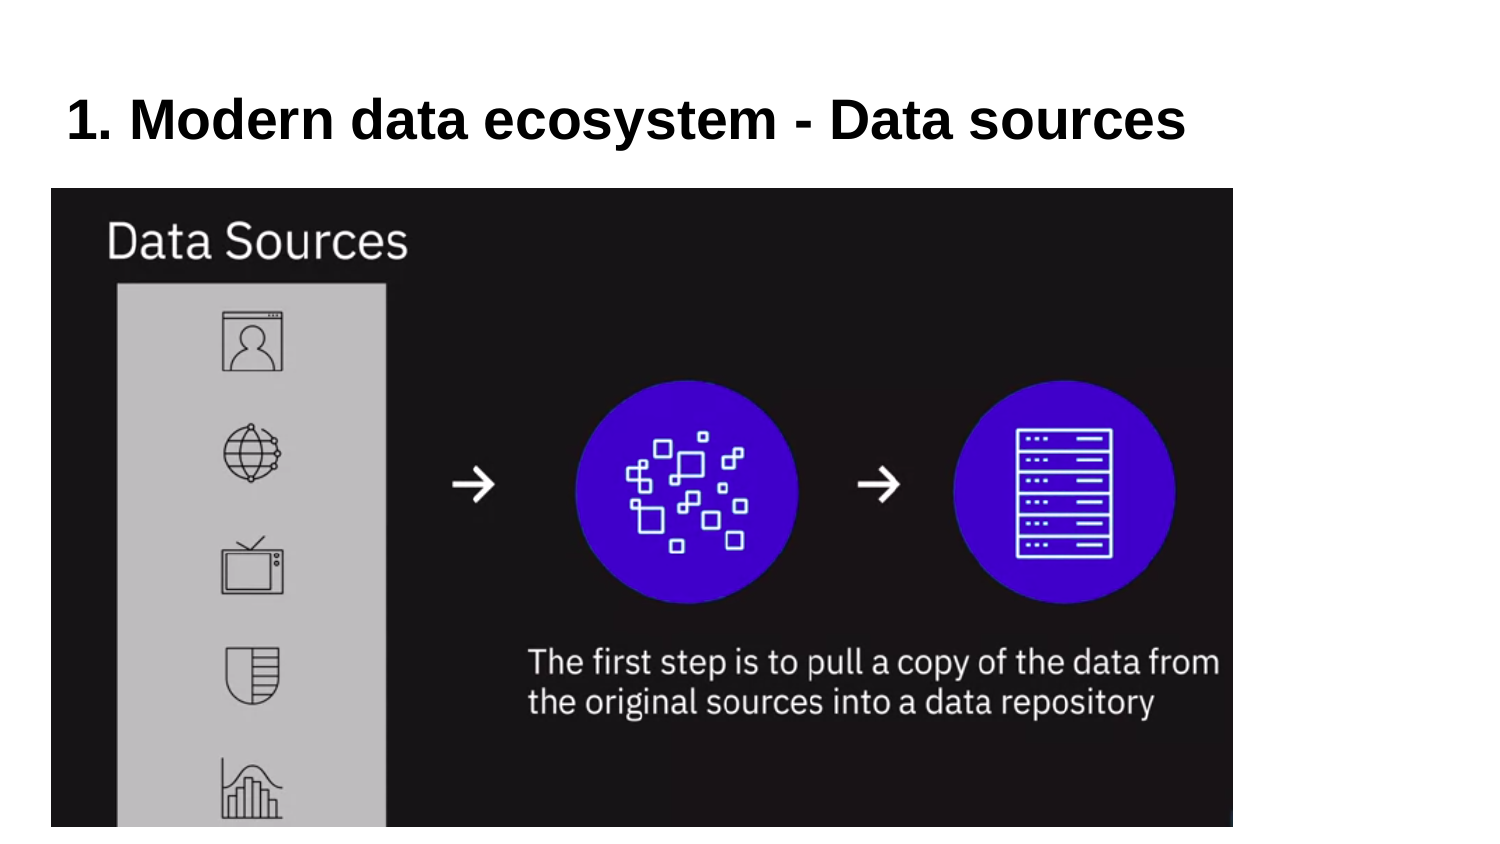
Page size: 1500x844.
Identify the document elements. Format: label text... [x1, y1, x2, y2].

title 1. Modern data ecosystem - Data sources [51, 72, 1449, 167]
picture [50, 188, 1233, 828]
